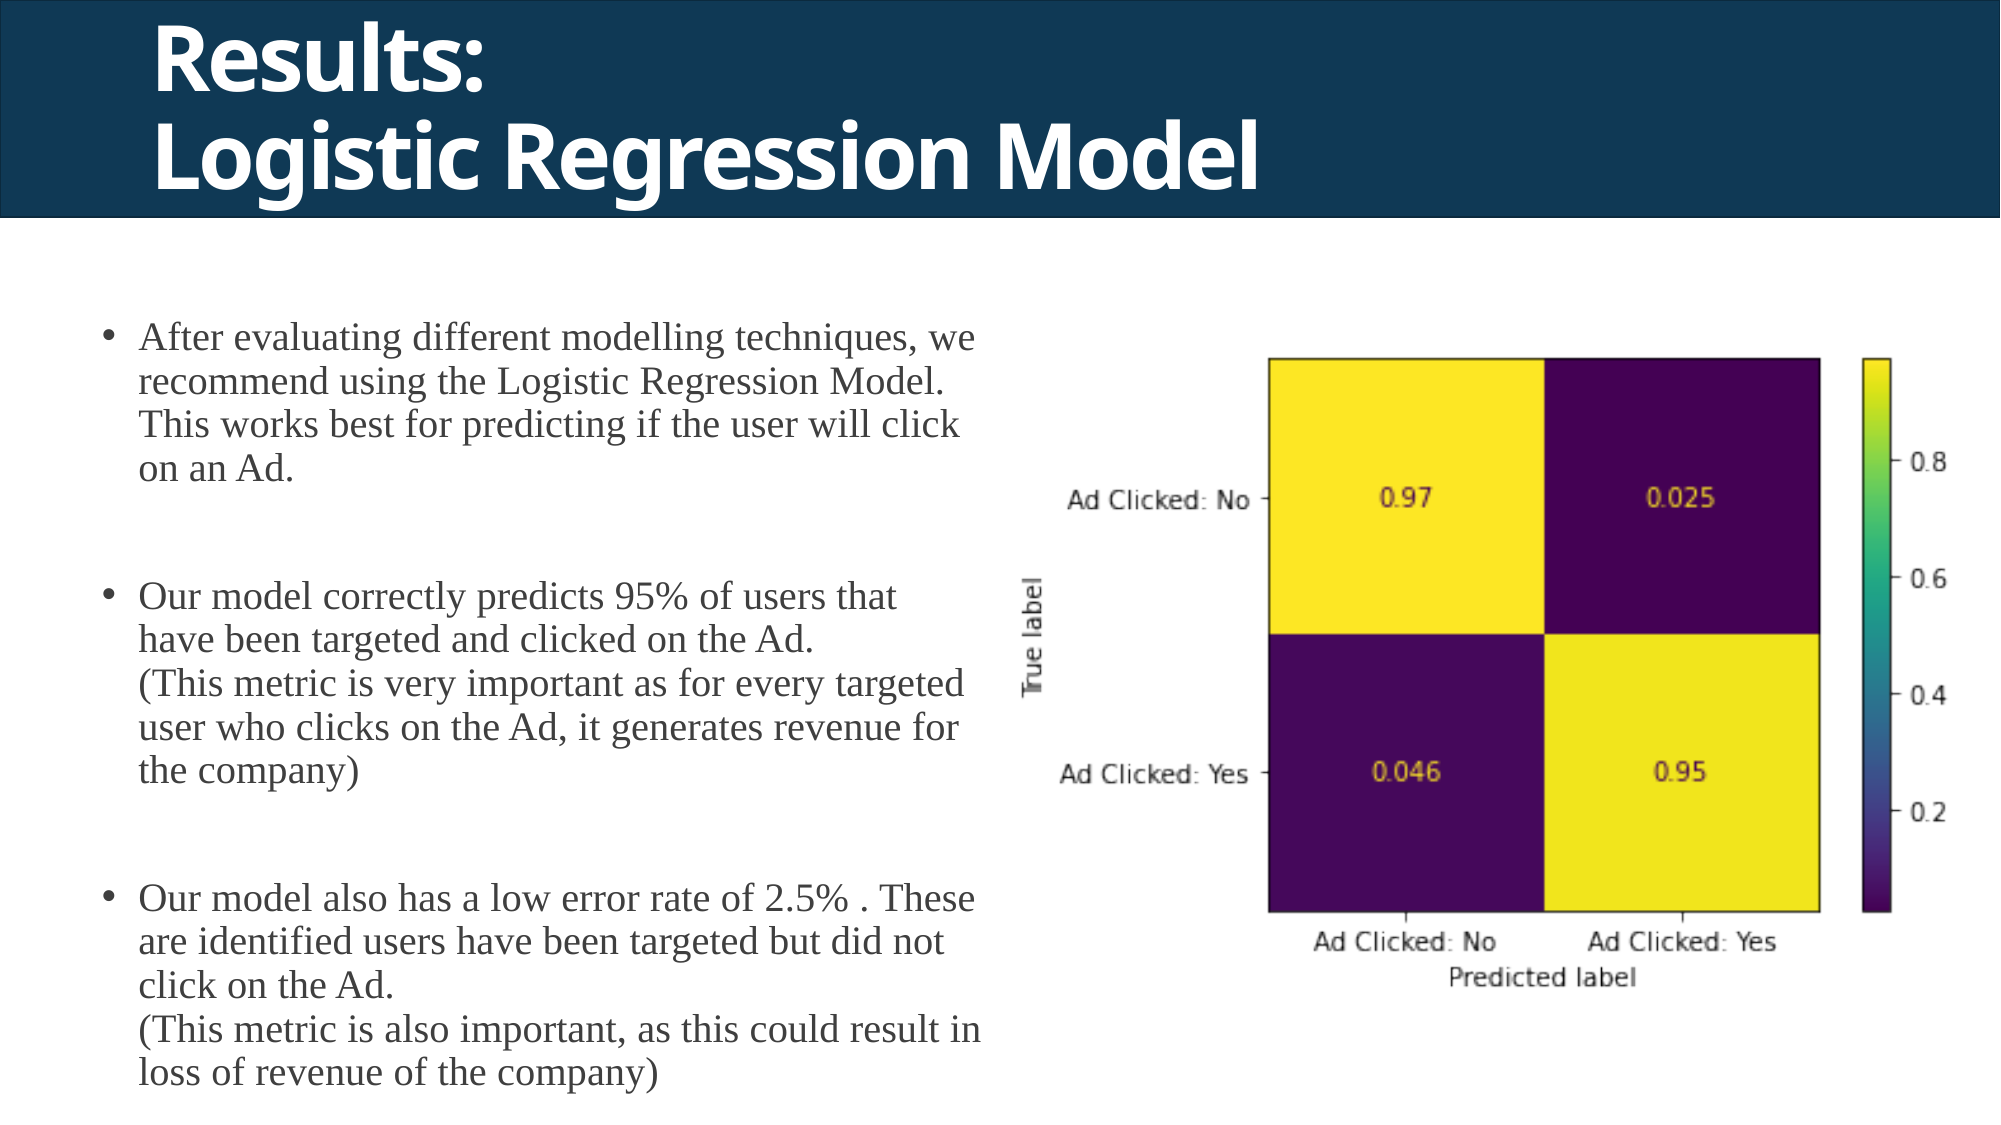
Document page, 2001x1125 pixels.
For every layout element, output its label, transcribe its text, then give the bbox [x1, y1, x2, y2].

list After evaluating different modelling techniques, we recommend using the Logistic Regression Model. This works best for predicting if the user will click on an Ad. Our model correctly predicts 95% of users that have been targeted and clicked on the Ad. (This metric is very important as for every targeted user who clicks on the Ad, it generates revenue for the company) Our model also has a low error rate of 2.5% . These are identified users have been targeted but did not click on the Ad. (This metric is also important, as this could result in loss of revenue of the company) [101, 303, 1000, 1105]
title Results: Logistic Regression Model [0, 0, 2000, 218]
picture [1007, 343, 1964, 1008]
